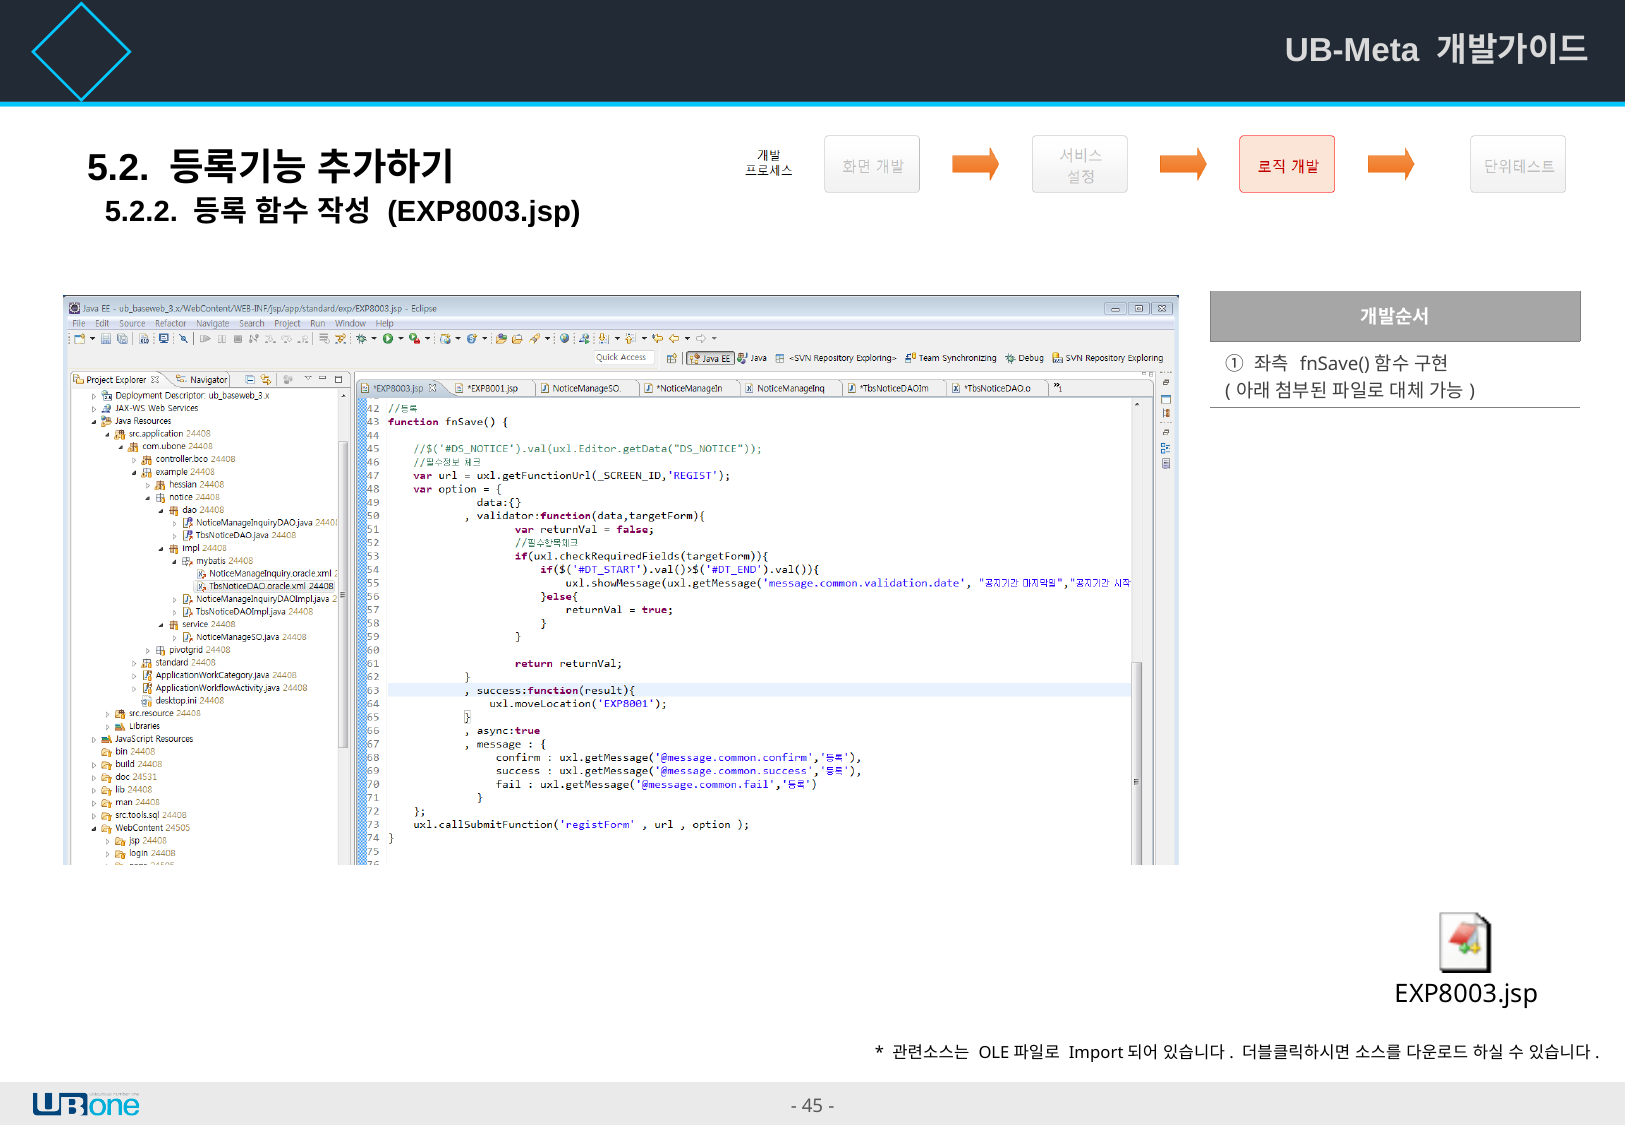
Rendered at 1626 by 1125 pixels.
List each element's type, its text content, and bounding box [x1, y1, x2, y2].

picture [743, 131, 1571, 197]
text_box 5.2.2. 등록 함수 작성 (EXP8003.jsp) [90, 184, 596, 235]
picture [112, 1102, 118, 1116]
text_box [1379, 905, 1553, 1018]
text_box 5 공지사항 등록 [56, 19, 872, 79]
picture [32, 1091, 140, 1116]
text_box * 관련소스는 OLE파일로 Import되어 있습니다. 더블클릭하시면 소스를 다운로드 하실 수 있습니다. [860, 1034, 1615, 1070]
table_header 개발순서 [1211, 292, 1580, 341]
table_cell ① 좌측 fnSave()함수 구현 (아래 첨부된 파일로 대체 가능) [1210, 342, 1580, 407]
picture [94, 1102, 102, 1112]
picture [63, 295, 1179, 865]
picture [128, 1109, 140, 1116]
text_box 5.2. 등록기능 추가하기 [72, 135, 471, 196]
